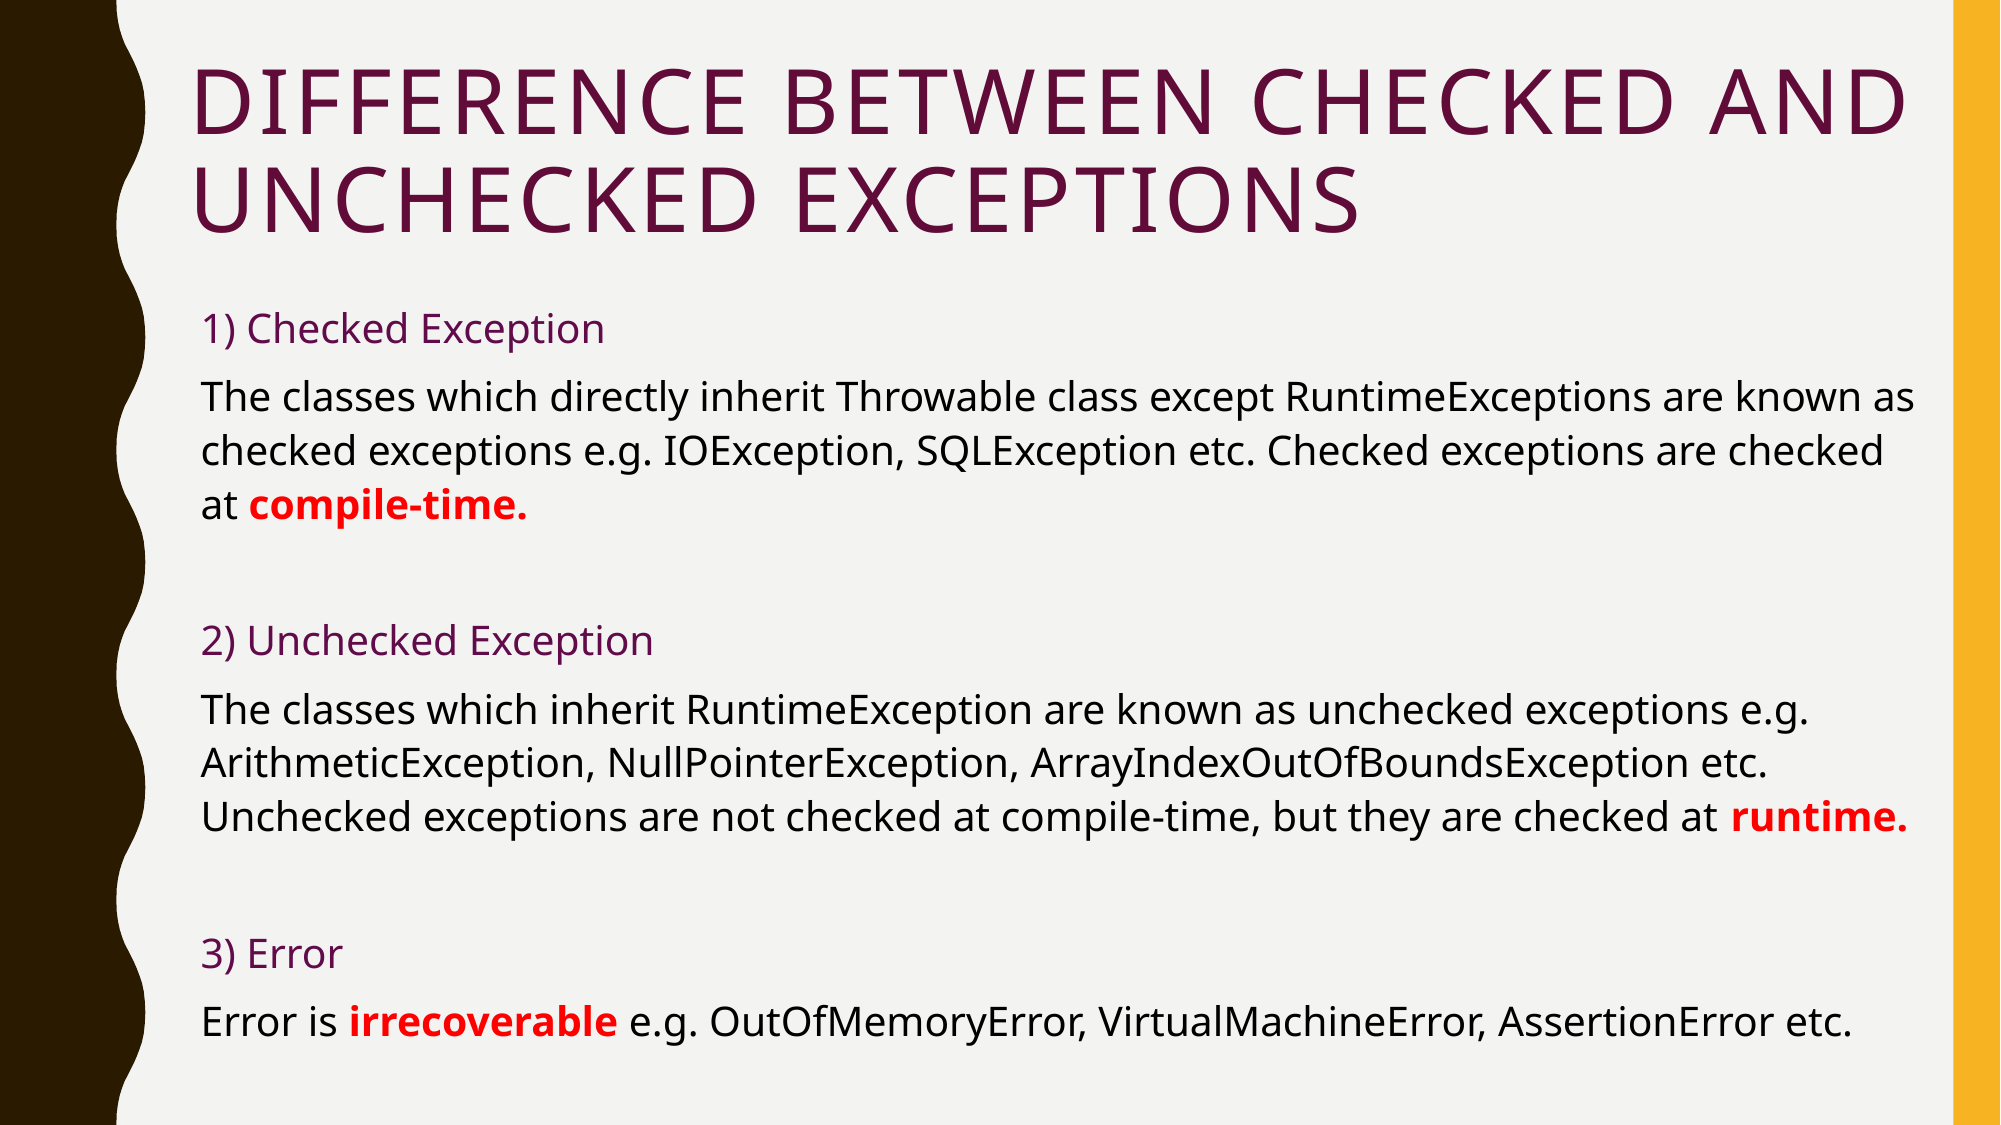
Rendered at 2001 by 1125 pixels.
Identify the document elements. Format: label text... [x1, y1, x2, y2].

title Difference between Checked and Unchecked Exceptions [174, 49, 1936, 374]
list 1) Checked Exception The classes which directly inherit Throwable class except RuntimeExceptions are known as checked exceptions e.g. IOException, SQLException etc. Checked exceptions are checked at compile-time. 2) Unchecked Exception The classes which inherit RuntimeException are known as unchecked exceptions e.g. ArithmeticException, NullPointerException, ArrayIndexOutOfBoundsException etc. Unchecked exceptions are not checked at compile-time, but they are checked at runtime. 3) Error Error is irrecoverable e.g. OutOfMemoryError, VirtualMachineError, AssertionError etc. [185, 290, 1946, 1106]
